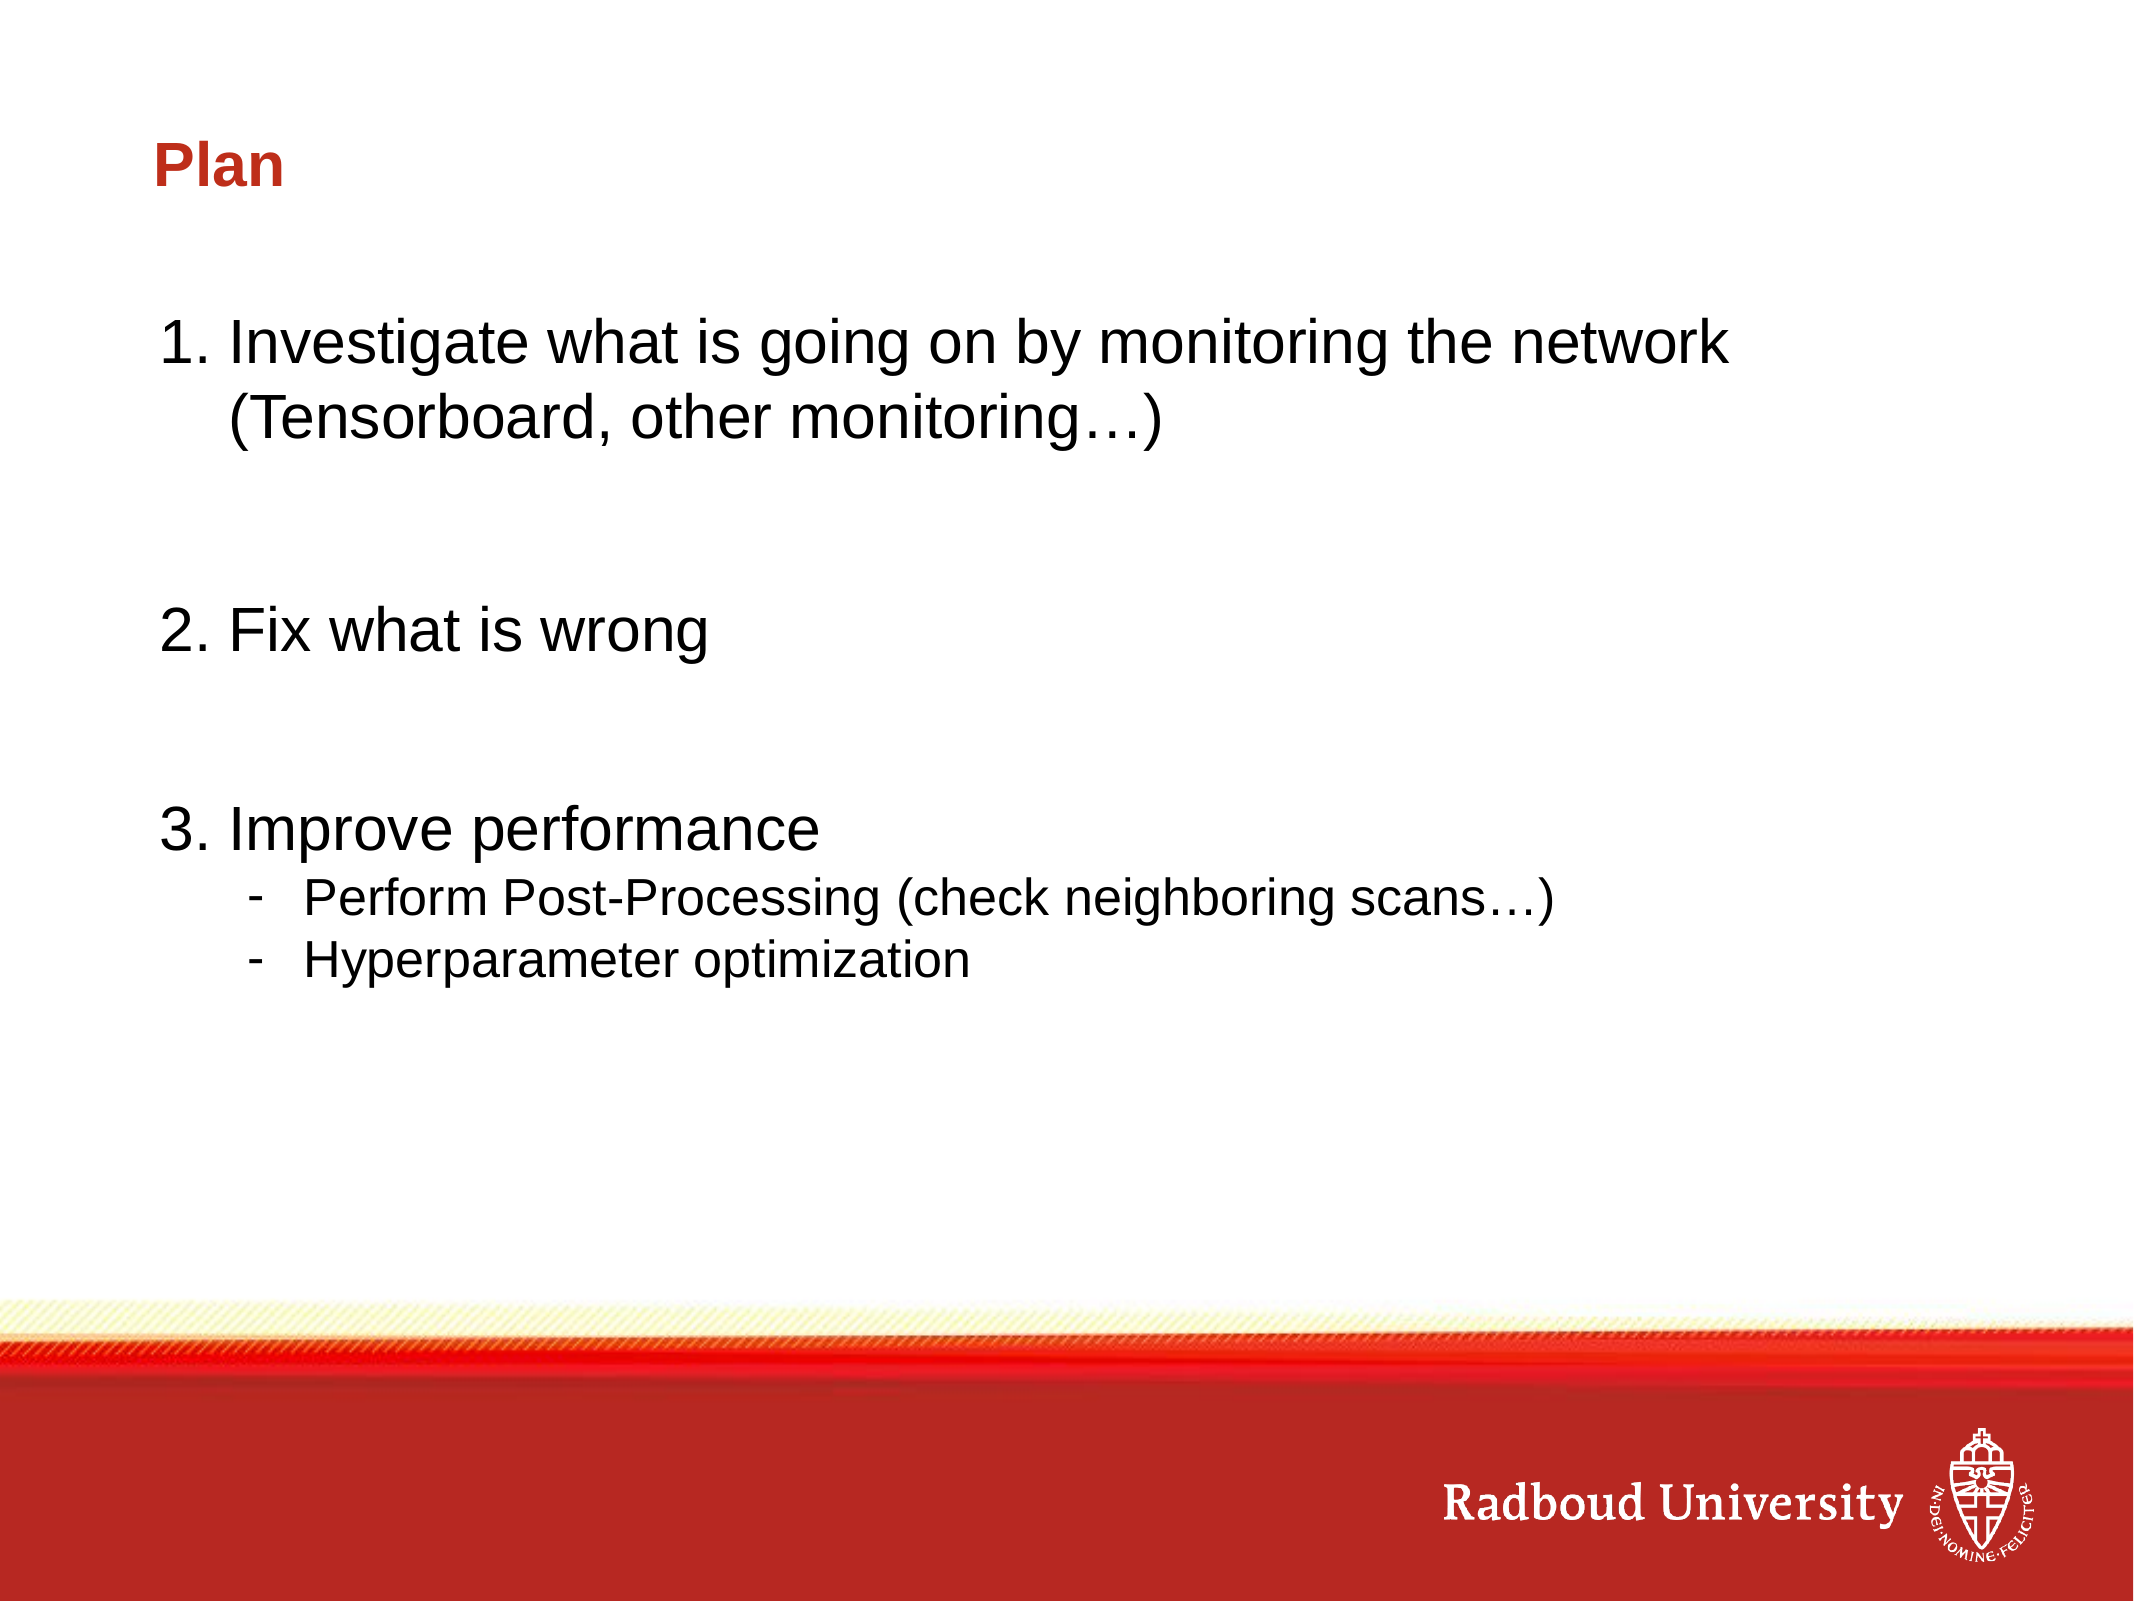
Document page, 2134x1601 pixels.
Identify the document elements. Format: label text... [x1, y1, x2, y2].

title Plan [147, 118, 1979, 295]
list Investigate what is going on by monitoring the network (Tensorboard, other monitoring…) Fix what is wrong Improve performance Perform Post-Processing (check neighboring scans…) Hyperparameter optimization [147, 295, 1979, 1300]
picture [0, 0, 2134, 1601]
